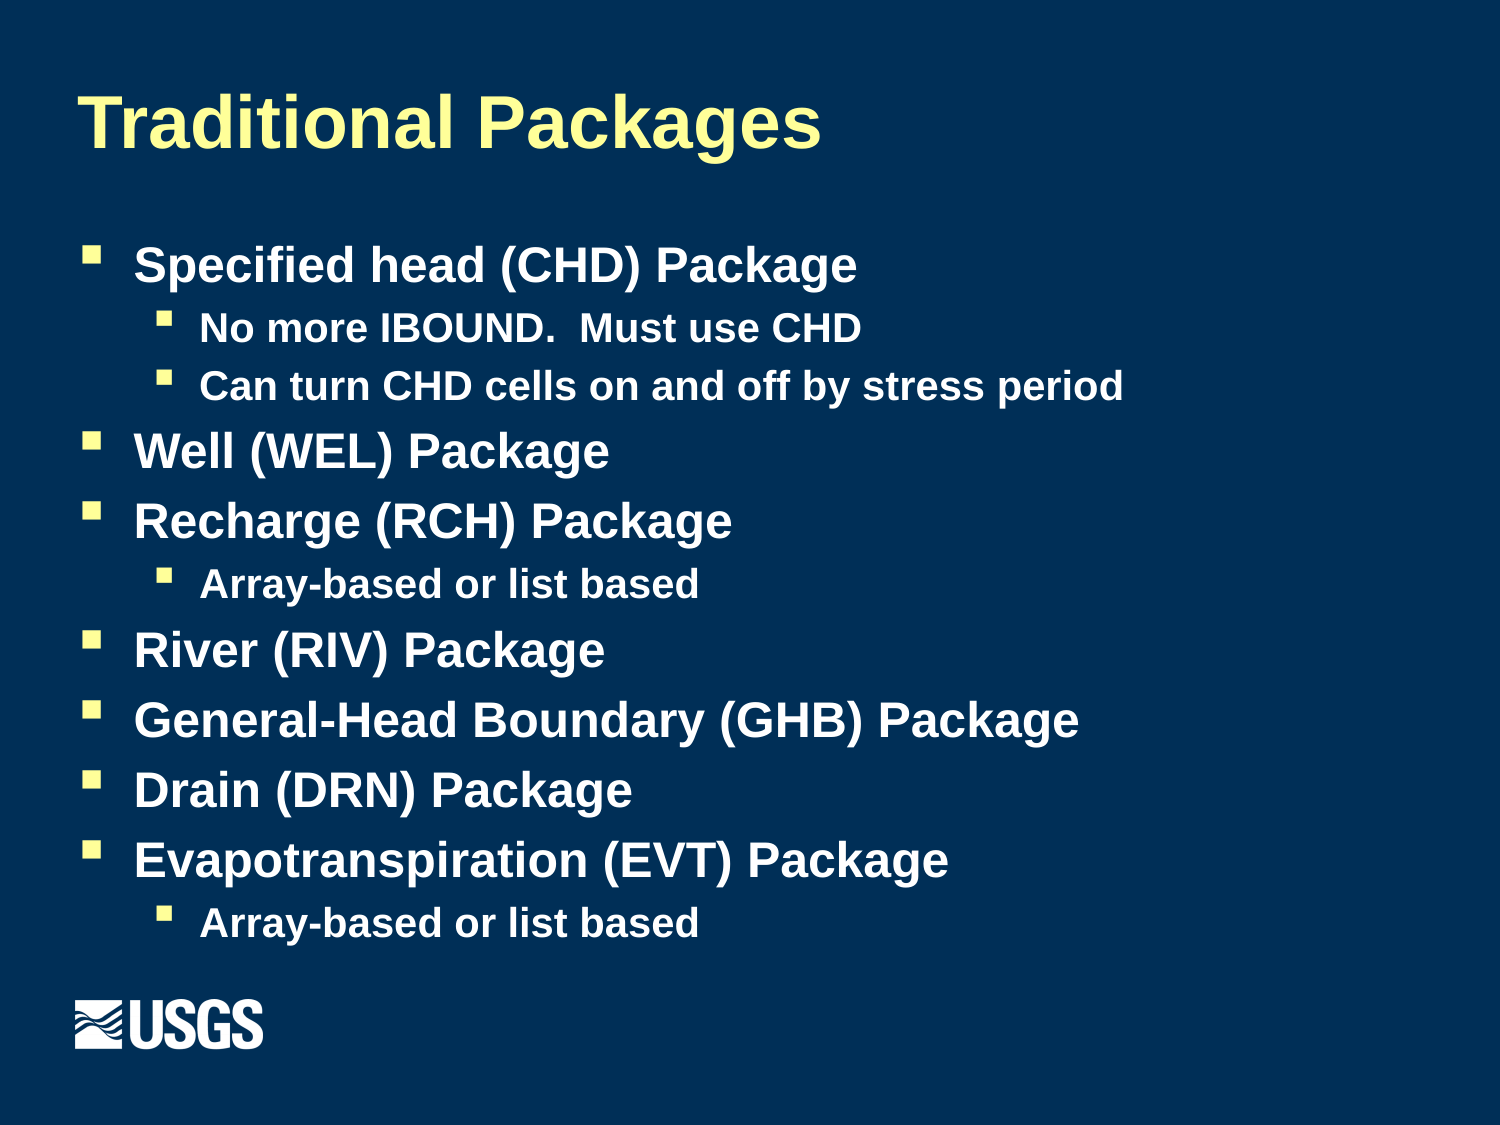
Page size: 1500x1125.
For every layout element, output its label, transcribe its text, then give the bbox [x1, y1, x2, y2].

list Specified head (CHD) Package No more IBOUND. Must use CHD Can turn CHD cells on and off by stress period Well (WEL) Package Recharge (RCH) Package Array-based or list based River (RIV) Package General-Head Boundary (GHB) Package Drain (DRN) Package Evapotranspiration (EVT) Package Array-based or list based [62, 224, 1425, 963]
title Traditional Packages [62, 24, 1425, 213]
